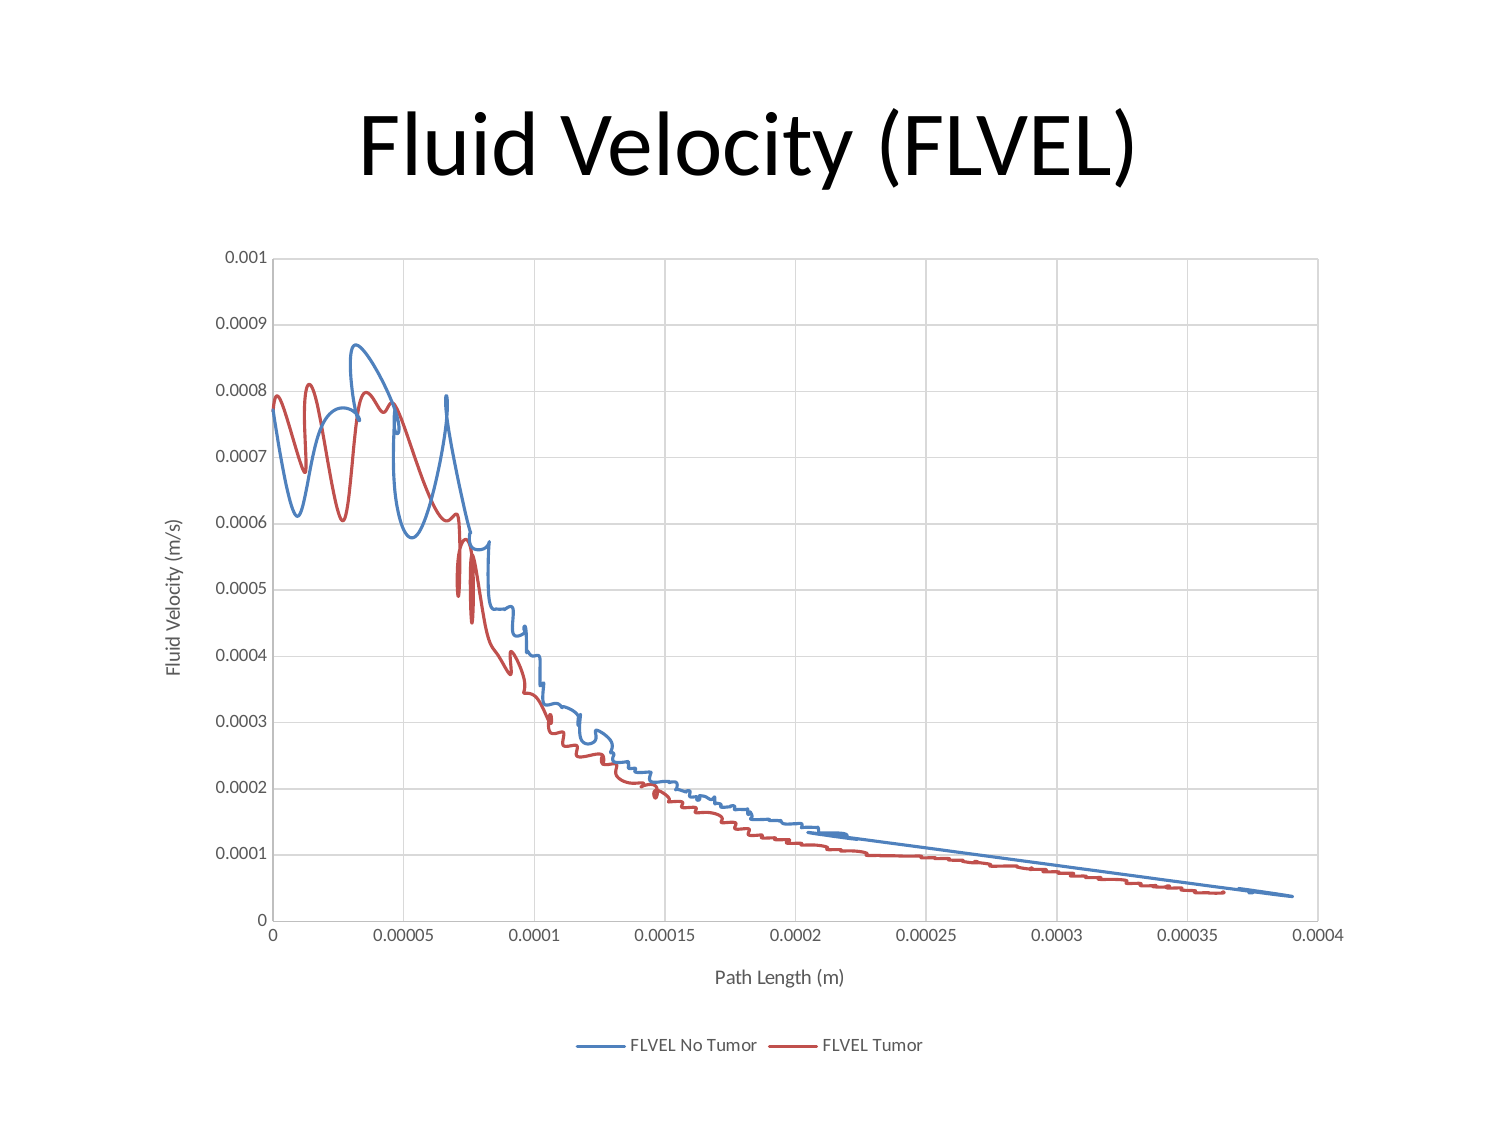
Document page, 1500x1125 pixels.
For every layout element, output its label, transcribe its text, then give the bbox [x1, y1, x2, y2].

chart [131, 232, 1369, 1063]
title Fluid Velocity (FLVEL) [75, 45, 1425, 233]
